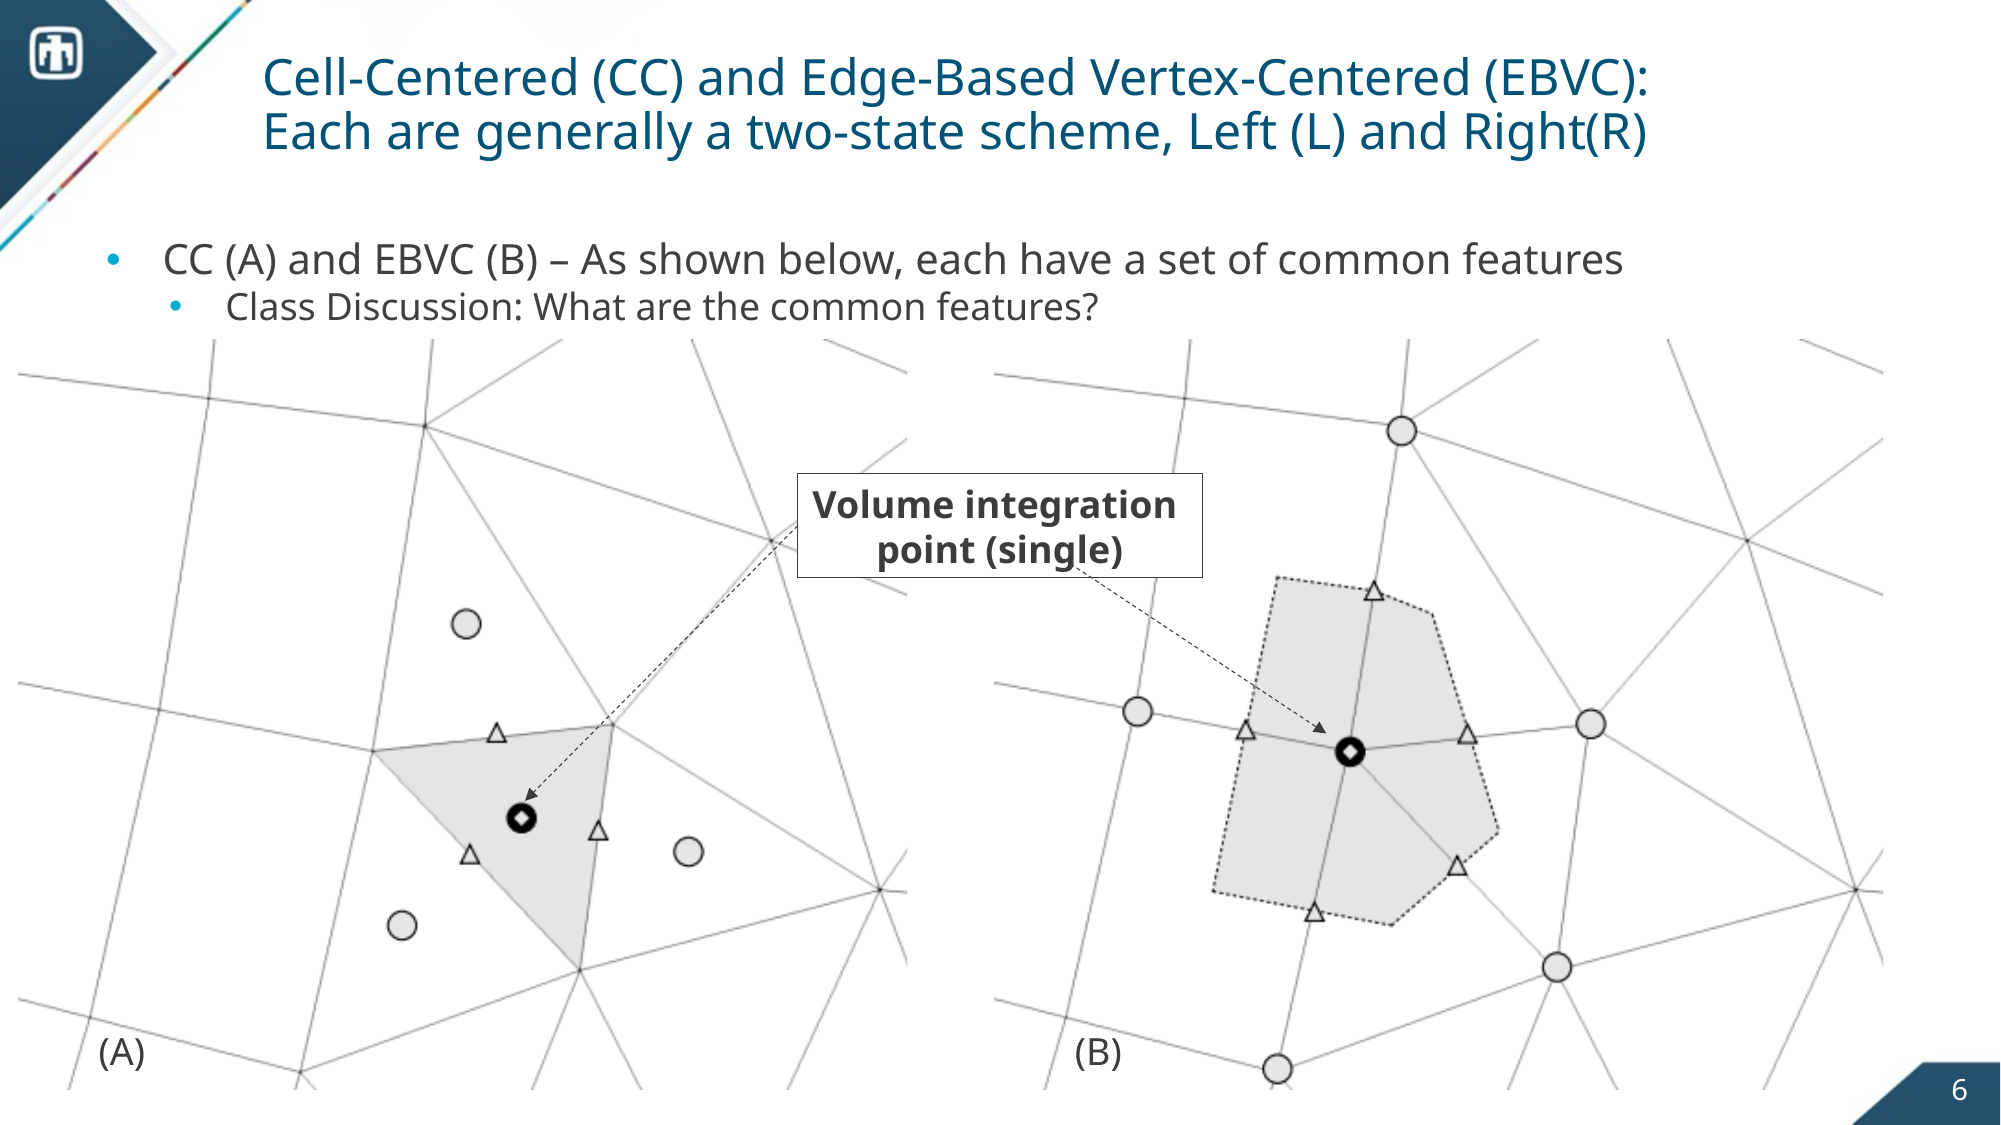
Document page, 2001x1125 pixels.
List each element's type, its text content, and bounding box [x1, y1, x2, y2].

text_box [524, 526, 818, 801]
picture [0, 0, 2001, 1125]
title Cell-Centered (CC) and Edge-Based Vertex-Centered (EBVC): Each are generally a two-state scheme, Left (L) and Right(R) [262, 42, 1919, 170]
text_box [1057, 555, 1327, 734]
list CC (A) and EBVC (B) – As shown below, each have a set of common features Class Discussion: What are the common features? [106, 231, 1919, 988]
text_box Volume integration point (single) [908, 473, 994, 578]
slide_number 6 [1919, 1061, 2000, 1122]
